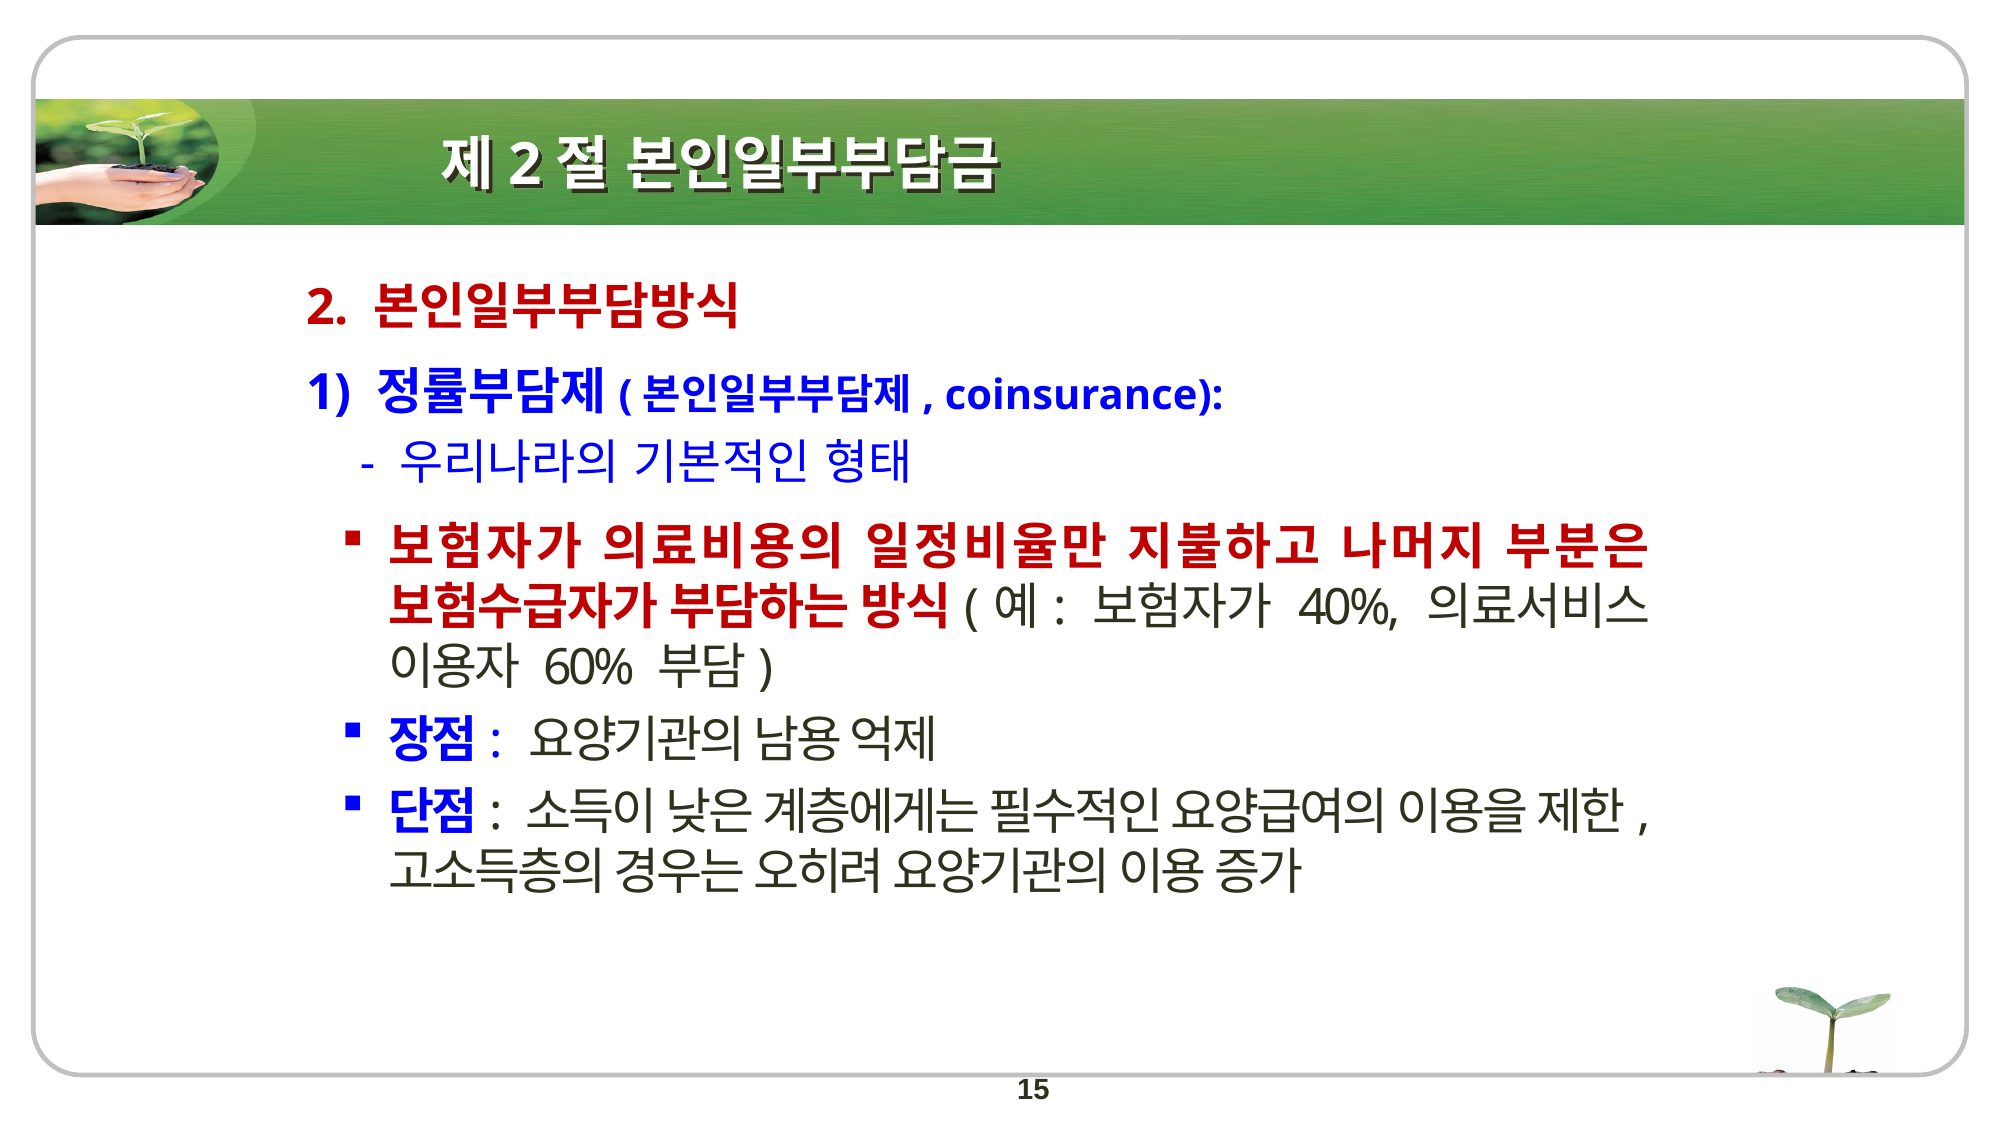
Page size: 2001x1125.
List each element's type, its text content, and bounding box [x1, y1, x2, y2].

picture [1749, 987, 1900, 1072]
picture [36, 99, 1964, 225]
text_box 2. 본인일부부담방식 1) 정률부담제(본인일부부담제, coinsurance): - 우리나라의 기본적인 형태 보험자가 의료비용의 일정비율만 지불하고 나머지 부분은 보험수급자가 부담하는 방식(예: 보험자가 40%, 의료서비스 이용자 60% 부담) 장점: 요양기관의 남용 억제 단점: 소득이 낮은 계층에게는 필수적인 요양급여의 이용을 제한, 고소득층의 경우는 오히려 요양기관의 이용 증가 [291, 267, 1663, 907]
slide_number 15 [799, 1062, 1267, 1103]
title 제2절 본인일부부담금 [425, 116, 1680, 205]
